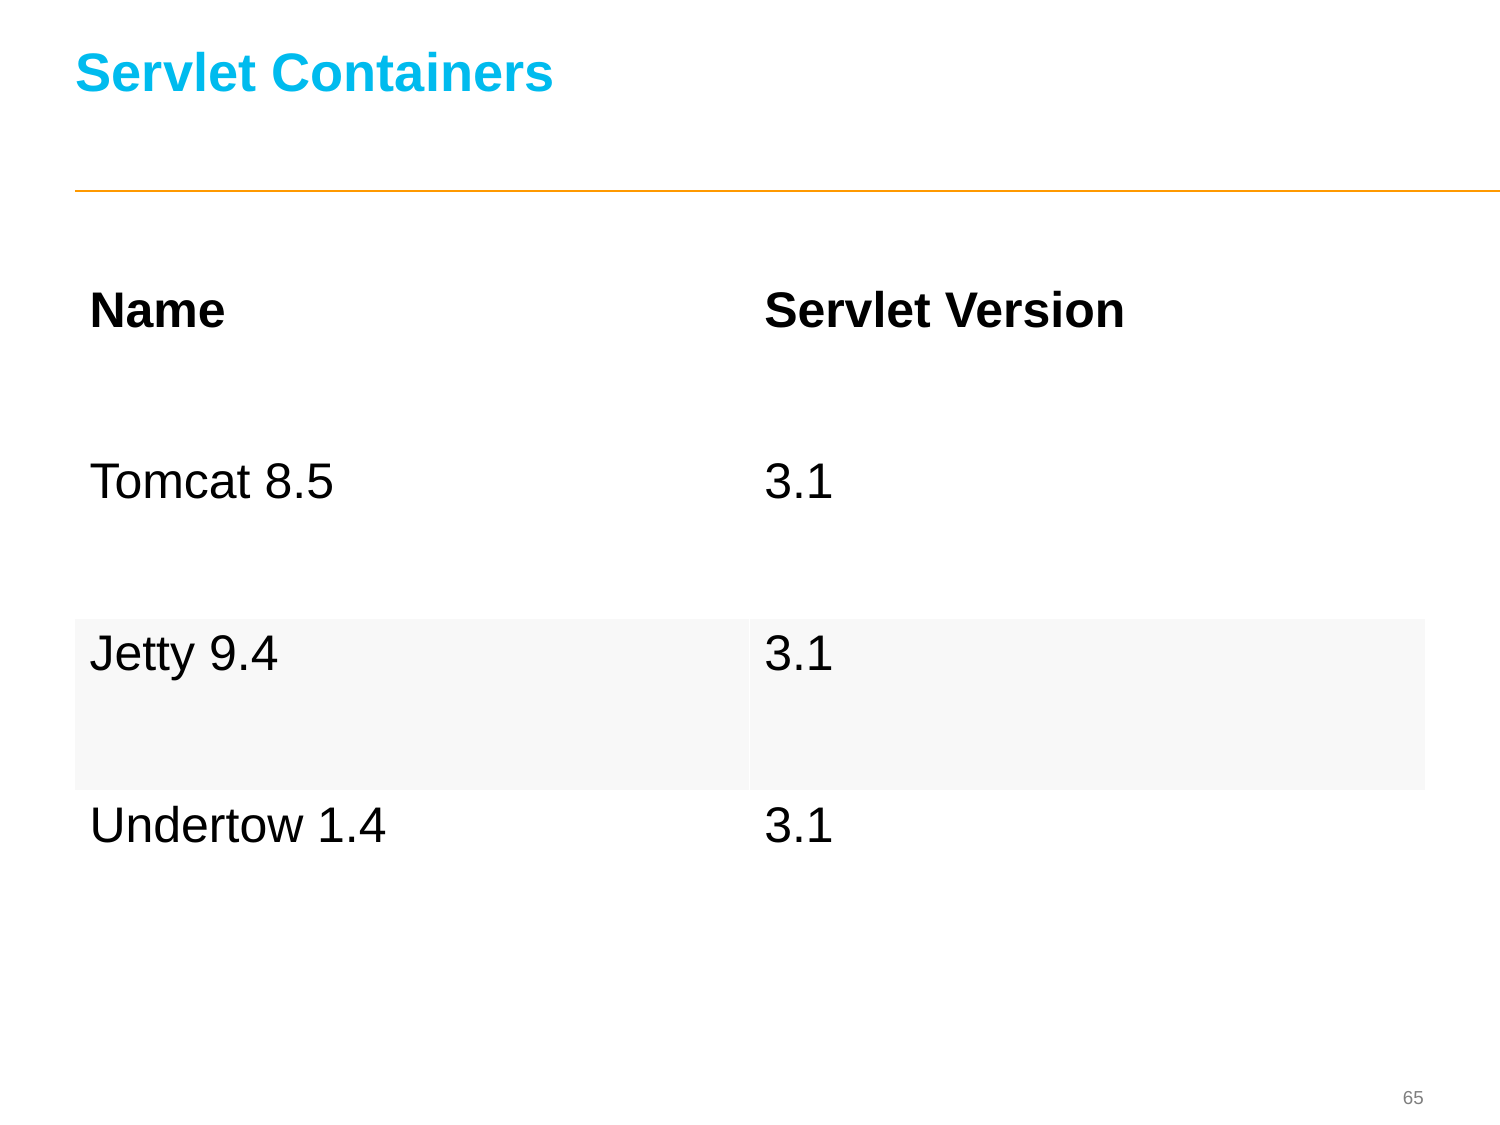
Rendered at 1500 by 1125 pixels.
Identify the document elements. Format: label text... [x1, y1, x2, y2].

table_cell Undertow 1.4 [75, 791, 749, 962]
table_cell 3.1 [750, 791, 1425, 962]
table_cell 3.1 [750, 619, 1425, 790]
table_cell 3.1 [750, 447, 1425, 618]
table_header Servlet Version [750, 275, 1425, 446]
table_cell Tomcat 8.5 [75, 447, 749, 618]
table_cell Jetty 9.4 [75, 619, 749, 790]
table_header Name [75, 275, 749, 446]
title Servlet Containers [75, 27, 1422, 157]
